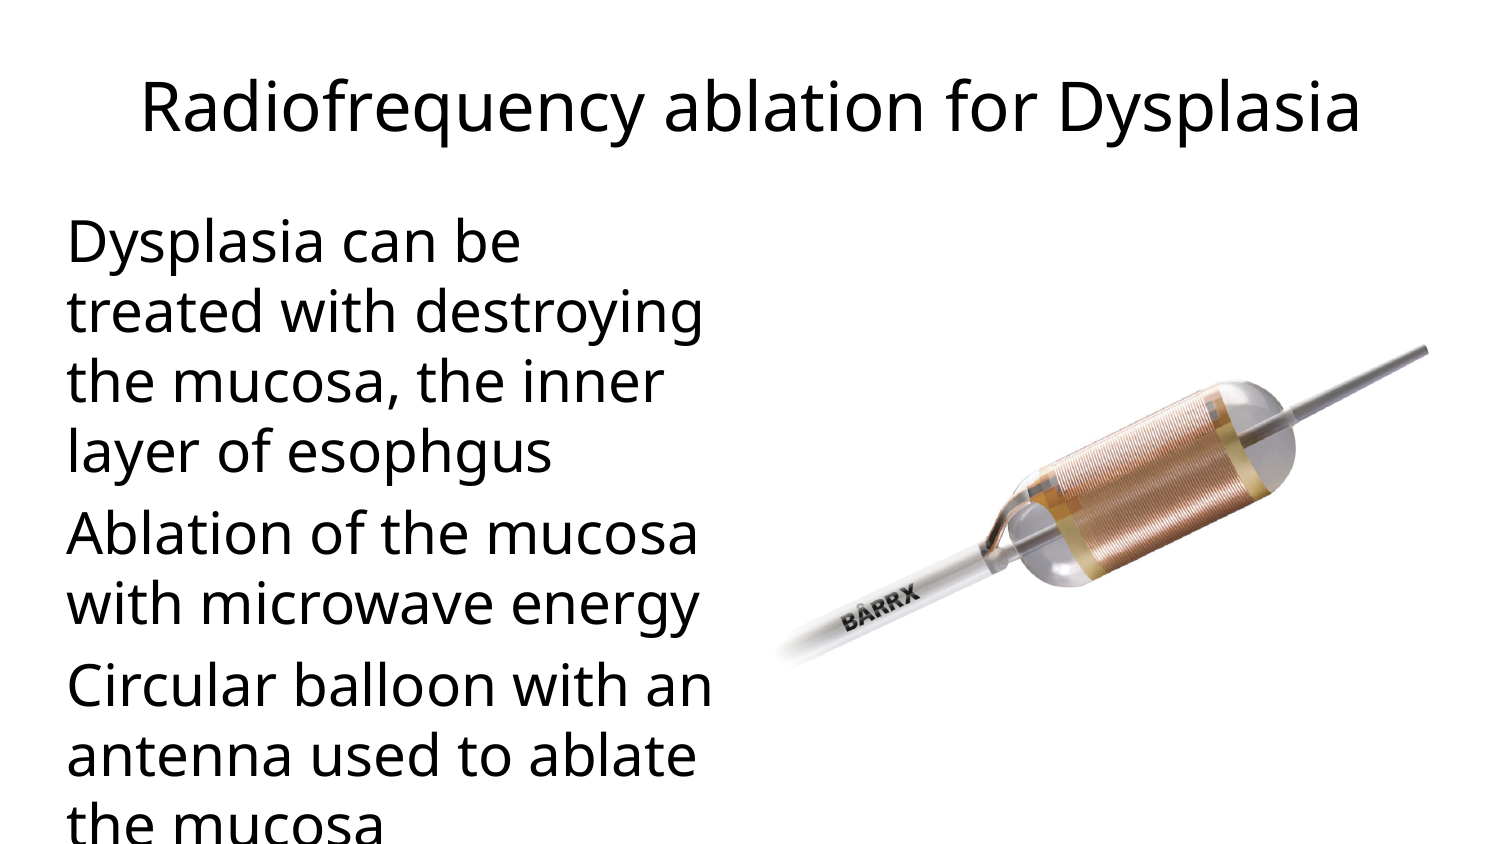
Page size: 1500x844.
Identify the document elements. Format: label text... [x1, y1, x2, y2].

title Radiofrequency ablation for Dysplasia [51, 33, 1451, 175]
picture [760, 318, 1449, 688]
list Dysplasia can be treated with destroying the mucosa, the inner layer of esophgus Ablation of the mucosa with microwave energy Circular balloon with an antenna used to ablate the mucosa [51, 196, 738, 810]
